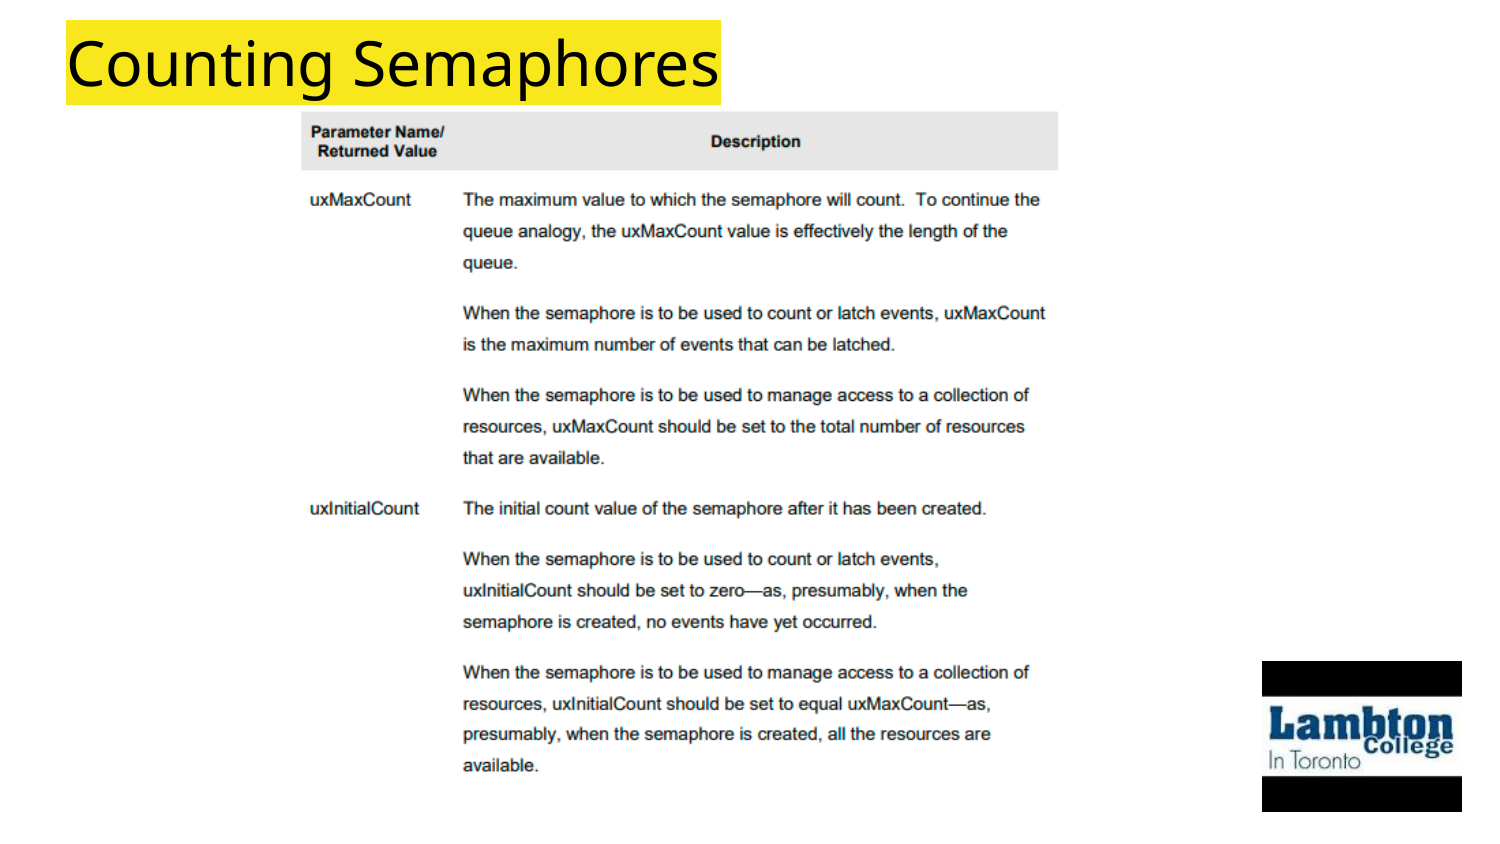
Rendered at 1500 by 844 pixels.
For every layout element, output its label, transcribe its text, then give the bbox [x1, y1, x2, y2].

text_box Counting Semaphores [51, 9, 1449, 182]
picture [299, 109, 1062, 788]
picture [1262, 661, 1463, 812]
